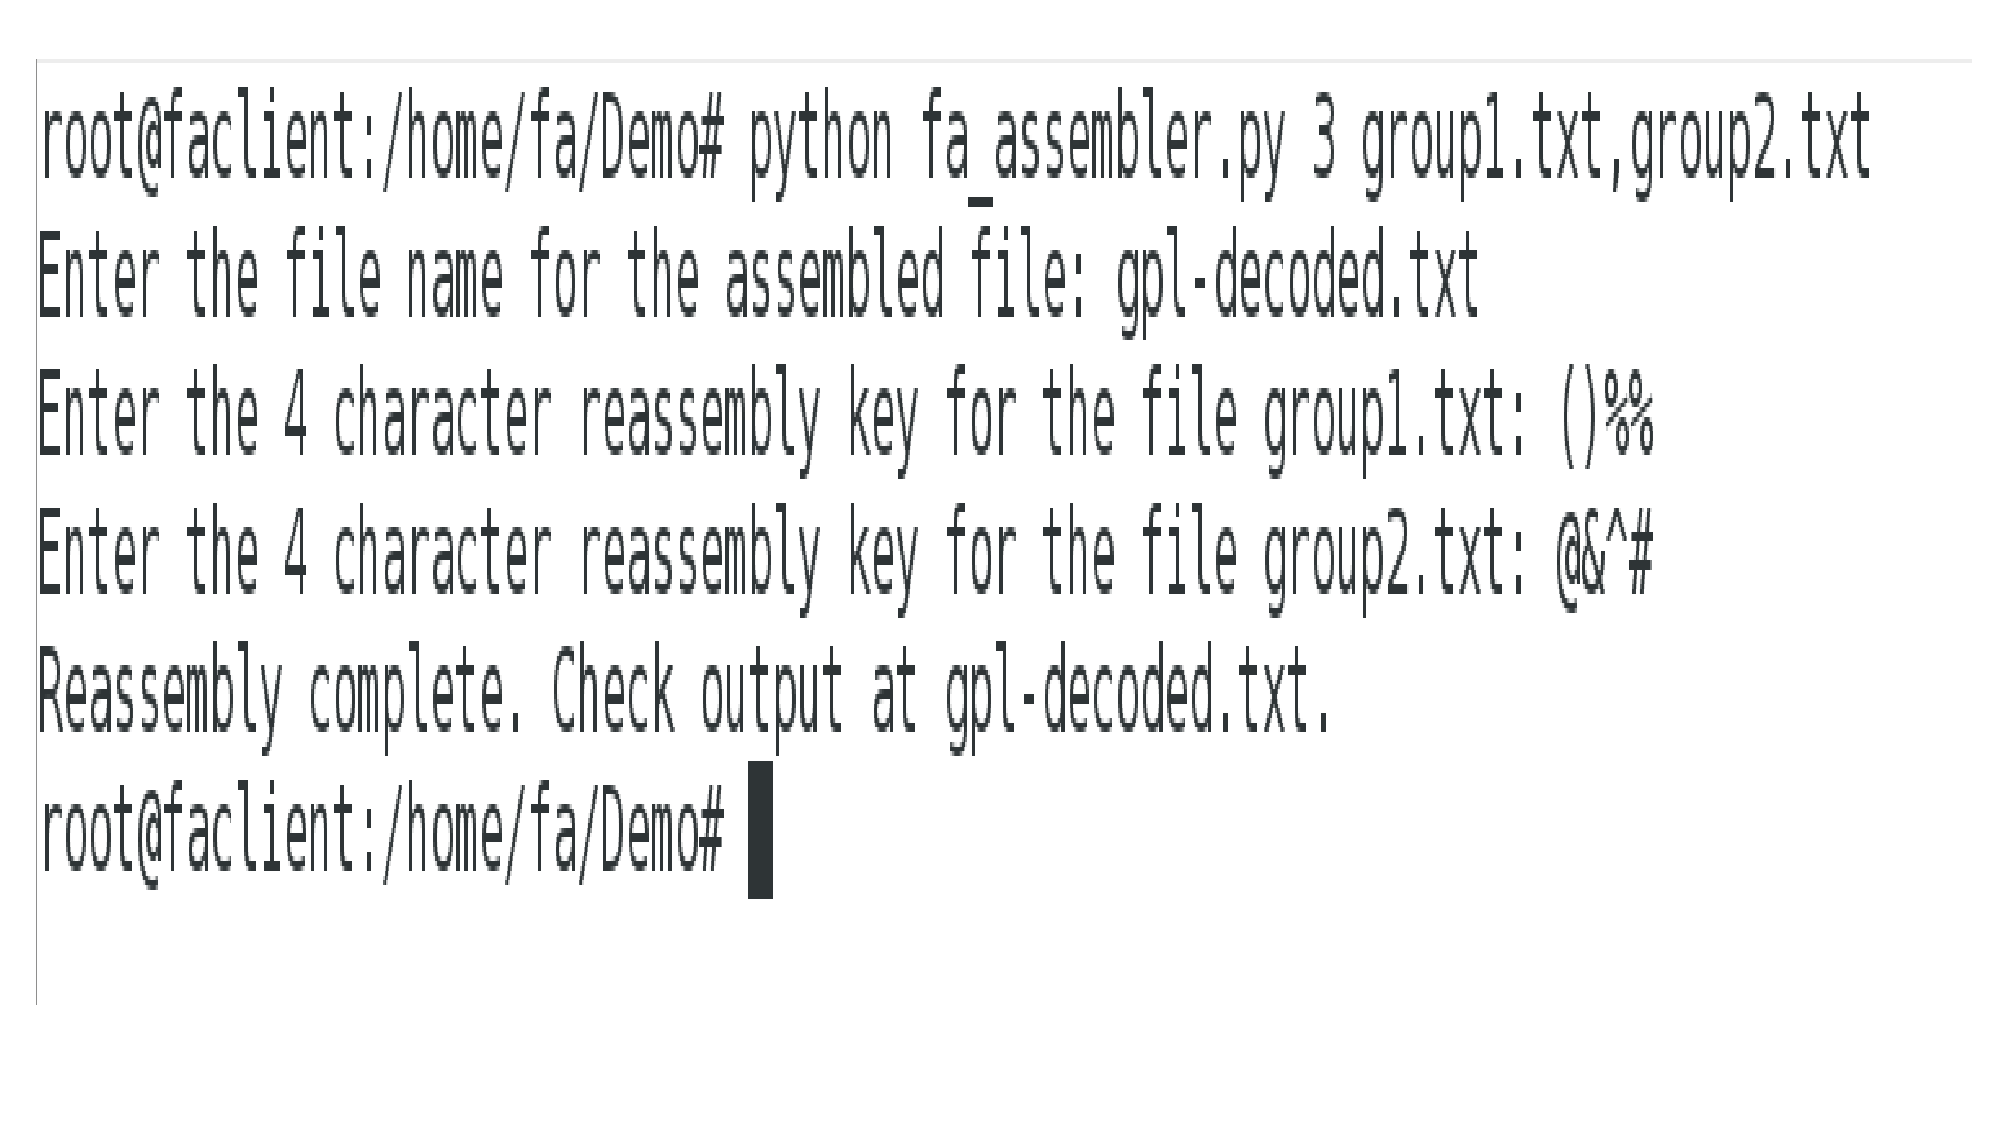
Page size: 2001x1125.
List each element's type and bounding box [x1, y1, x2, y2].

list [36, 59, 1972, 1005]
